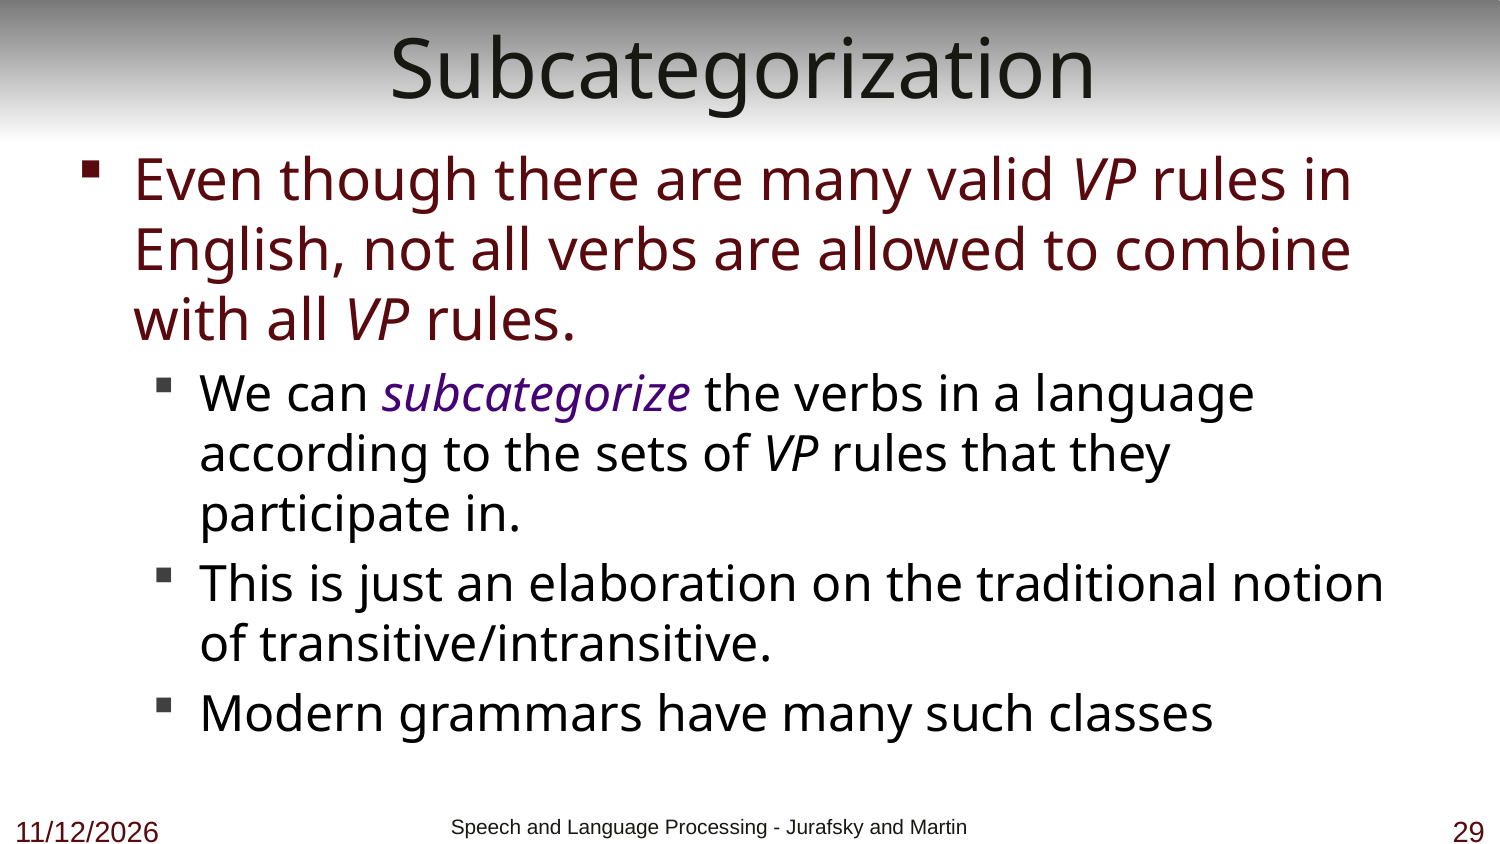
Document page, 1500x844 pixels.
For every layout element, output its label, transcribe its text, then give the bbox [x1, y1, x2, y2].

list Even though there are many valid VP rules in English, not all verbs are allowed to combine with all VP rules. We can subcategorize the verbs in a language according to the sets of VP rules that they participate in. This is just an elaboration on the traditional notion of transitive/intransitive. Modern grammars have many such classes [62, 134, 1413, 797]
title Subcategorization [12, 0, 1475, 132]
footer Speech and Language Processing - Jurafsky and Martin [199, 806, 1424, 844]
slide_number 29 [1424, 806, 1500, 844]
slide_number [0, 806, 199, 844]
